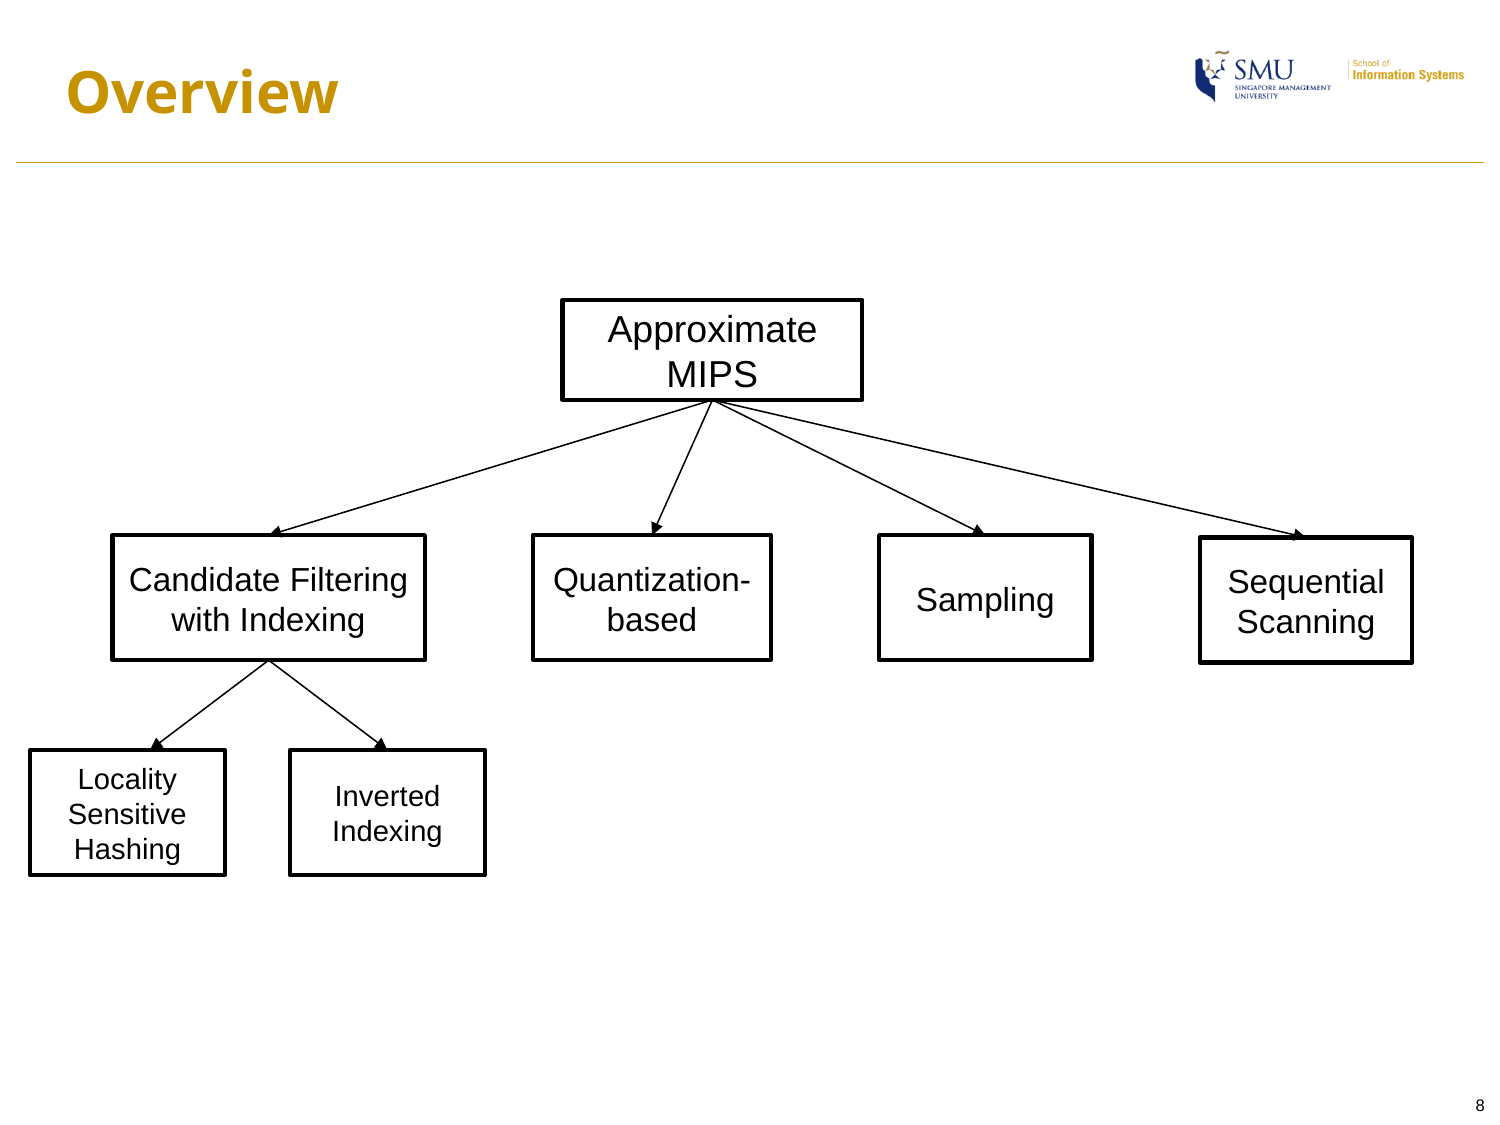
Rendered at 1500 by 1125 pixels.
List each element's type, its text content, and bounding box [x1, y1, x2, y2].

text_box Locality Sensitive Hashing [28, 748, 227, 877]
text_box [268, 659, 388, 751]
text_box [713, 399, 986, 536]
picture [1175, 29, 1484, 122]
text_box Quantization-based [531, 544, 773, 662]
text_box Sequential Scanning [1198, 535, 1414, 665]
text_box Sampling [877, 546, 1094, 662]
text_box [149, 659, 267, 751]
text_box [651, 399, 713, 536]
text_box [986, 399, 1307, 538]
slide_number 8 [1287, 1087, 1500, 1125]
text_box Candidate Filtering with Indexing [110, 533, 427, 662]
text_box Inverted Indexing [288, 748, 487, 877]
text_box Approximate MIPS [560, 298, 864, 398]
title Overview [50, 47, 1163, 133]
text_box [268, 399, 650, 536]
